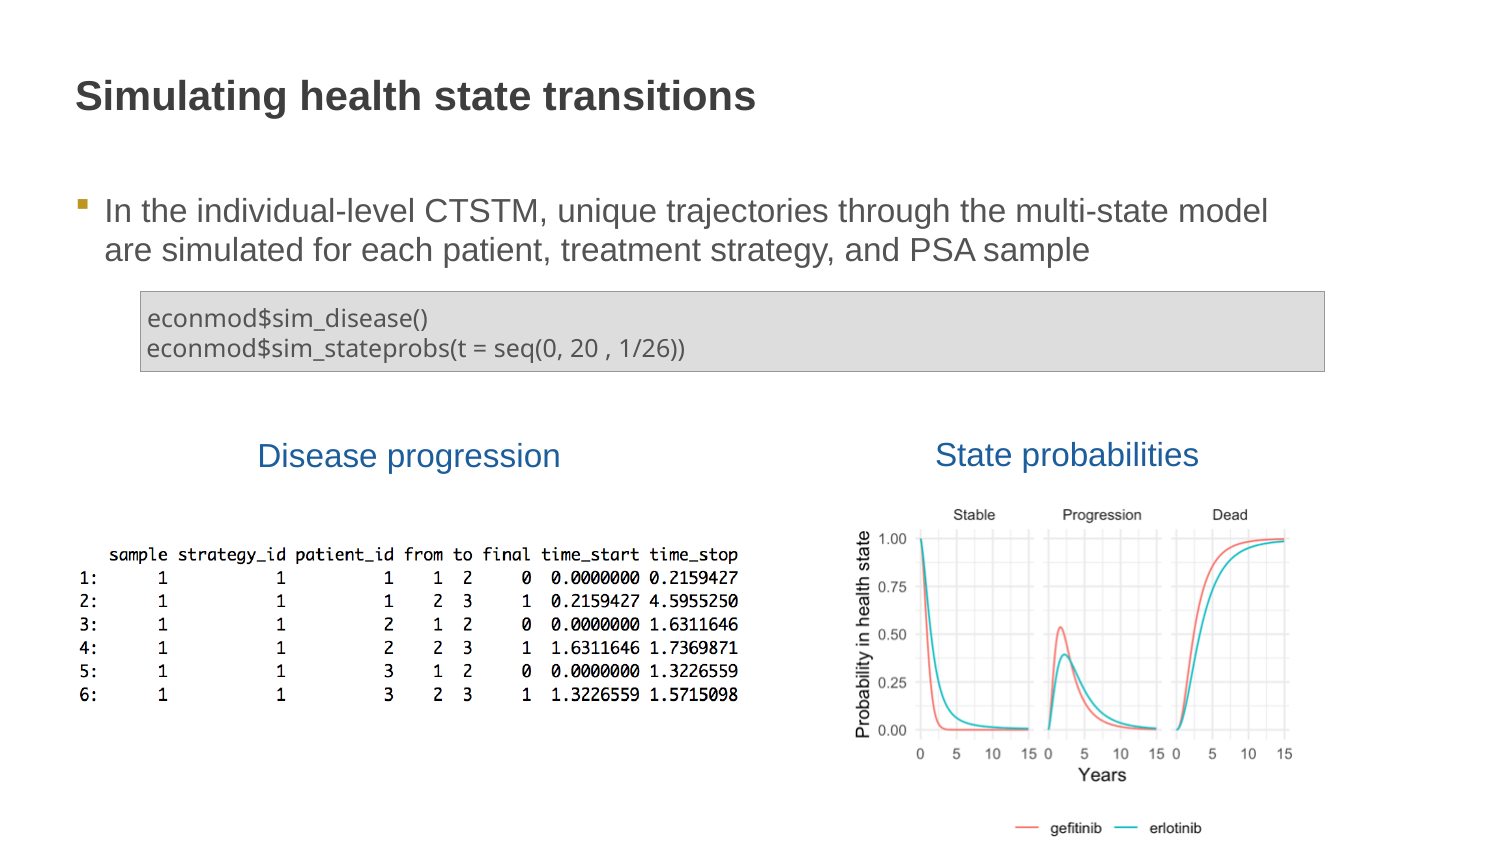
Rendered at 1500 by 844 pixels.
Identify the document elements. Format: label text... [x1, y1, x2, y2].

list In the individual-level CTSTM, unique trajectories through the multi-state model are simulated for each patient, treatment strategy, and PSA sample [75, 188, 1325, 745]
text_box econmod$sim_disease() econmod$sim_stateprobs(t = seq(0, 20 , 1/26)) [140, 291, 1325, 372]
title Simulating health state transitions [75, 0, 1325, 188]
text_box State probabilities [935, 433, 1243, 477]
picture [854, 500, 1295, 839]
text_box Disease progression [257, 434, 565, 478]
picture [74, 545, 749, 710]
